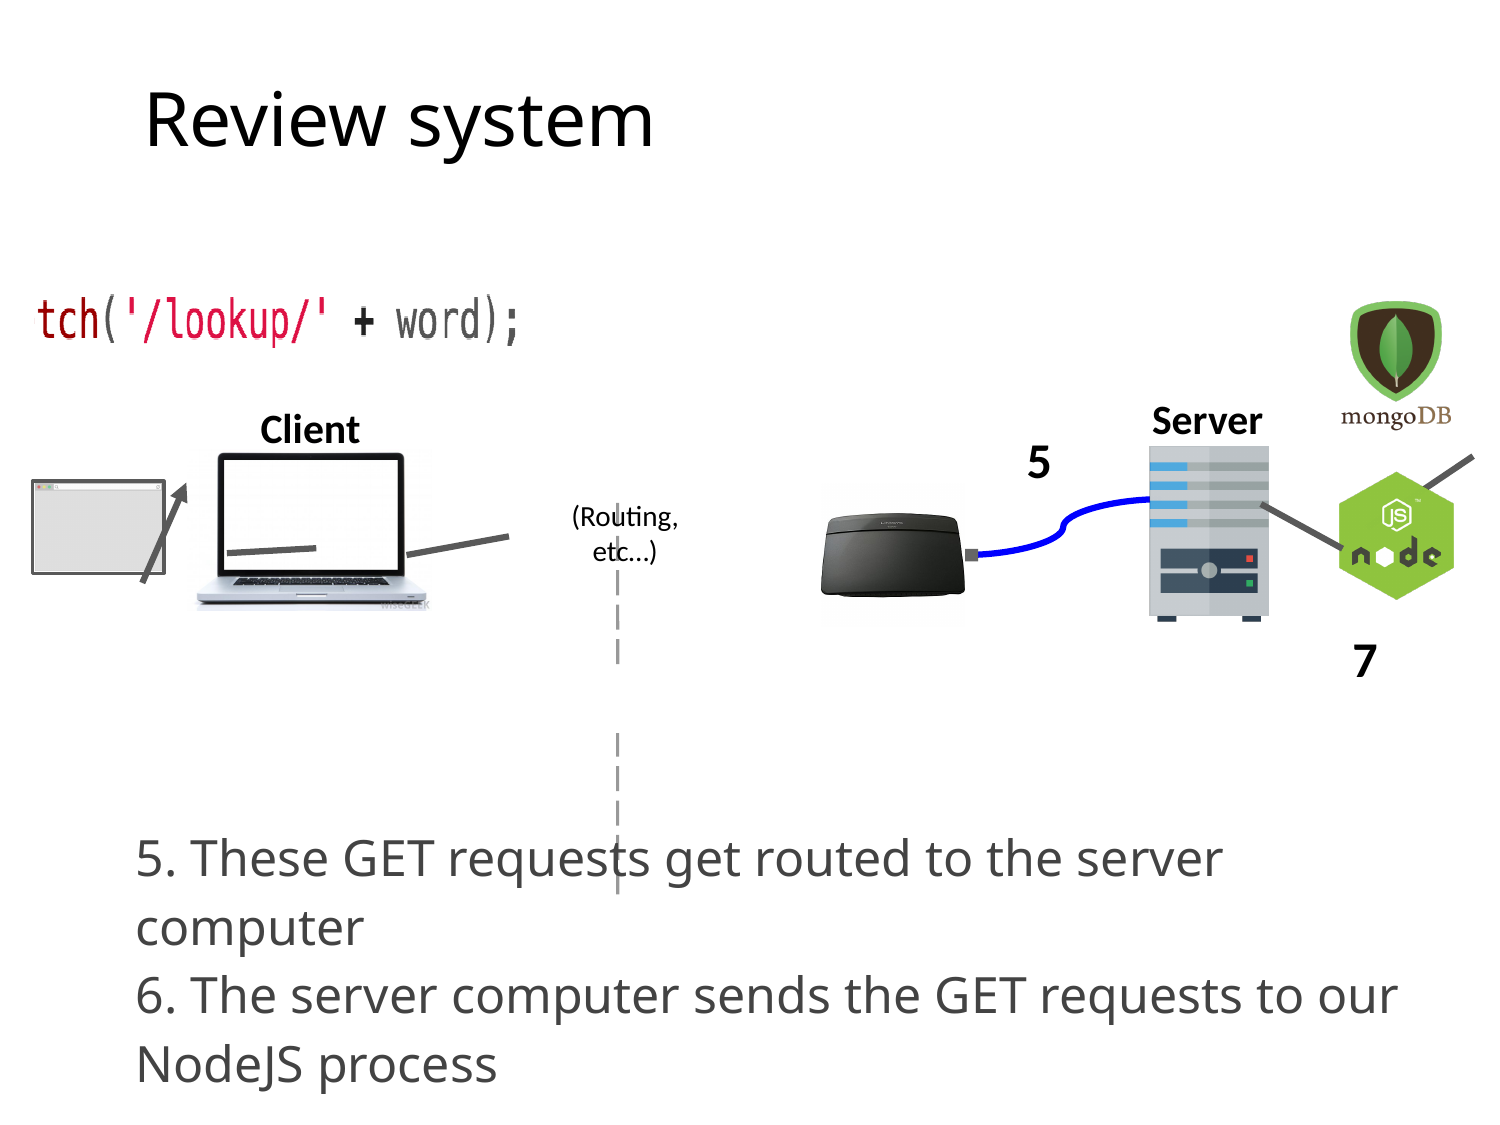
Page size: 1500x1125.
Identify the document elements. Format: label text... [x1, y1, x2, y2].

text_box Server [1085, 361, 1330, 474]
picture [821, 483, 965, 627]
text_box (Routing, etc…) [509, 456, 727, 617]
picture [33, 482, 163, 572]
text_box 5 [998, 417, 1081, 500]
picture [1324, 282, 1468, 451]
picture [1113, 442, 1302, 631]
text_box Client [188, 371, 433, 449]
picture [186, 449, 433, 611]
text_box 5. These GET requests get routed to the server computer 6. The server computer sends the GET requests to our NodeJS process [121, 802, 1442, 945]
text_box Review system [128, 56, 1372, 183]
text_box [166, 486, 181, 530]
picture [33, 290, 526, 348]
text_box 7 [1324, 616, 1406, 699]
picture [1329, 470, 1462, 603]
